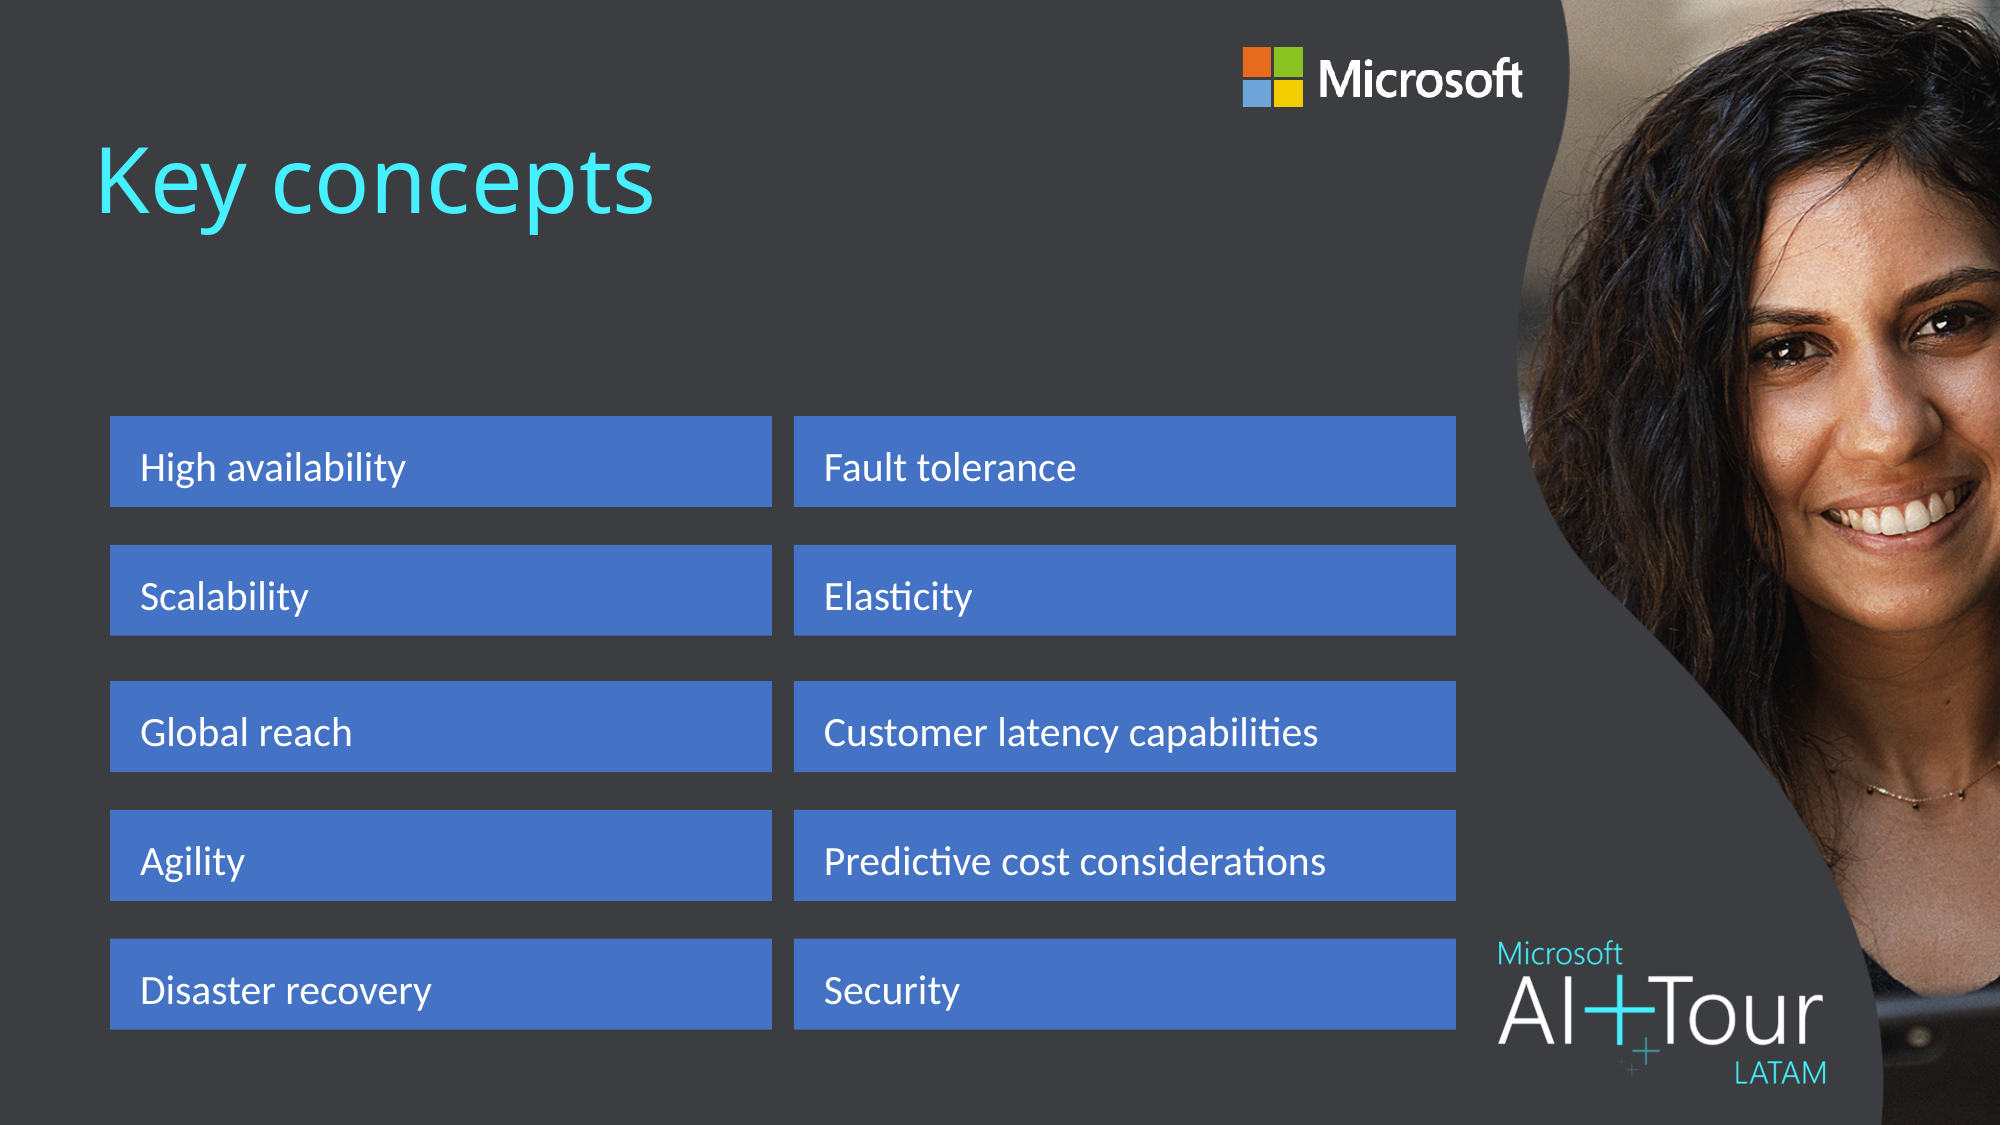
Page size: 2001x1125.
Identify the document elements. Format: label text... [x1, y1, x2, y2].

title Key concepts [78, 111, 1804, 257]
text_box High availability [110, 416, 772, 508]
text_box Disaster recovery [110, 938, 772, 1030]
text_box Predictive cost considerations [793, 809, 1456, 901]
text_box Global reach [110, 681, 772, 773]
text_box Security [793, 938, 1456, 1030]
text_box Agility [110, 809, 772, 901]
text_box Fault tolerance [793, 416, 1456, 508]
text_box Customer latency capabilities [793, 681, 1456, 773]
text_box Elasticity [793, 544, 1456, 636]
picture [0, 0, 2000, 1125]
text_box Scalability [110, 544, 772, 636]
